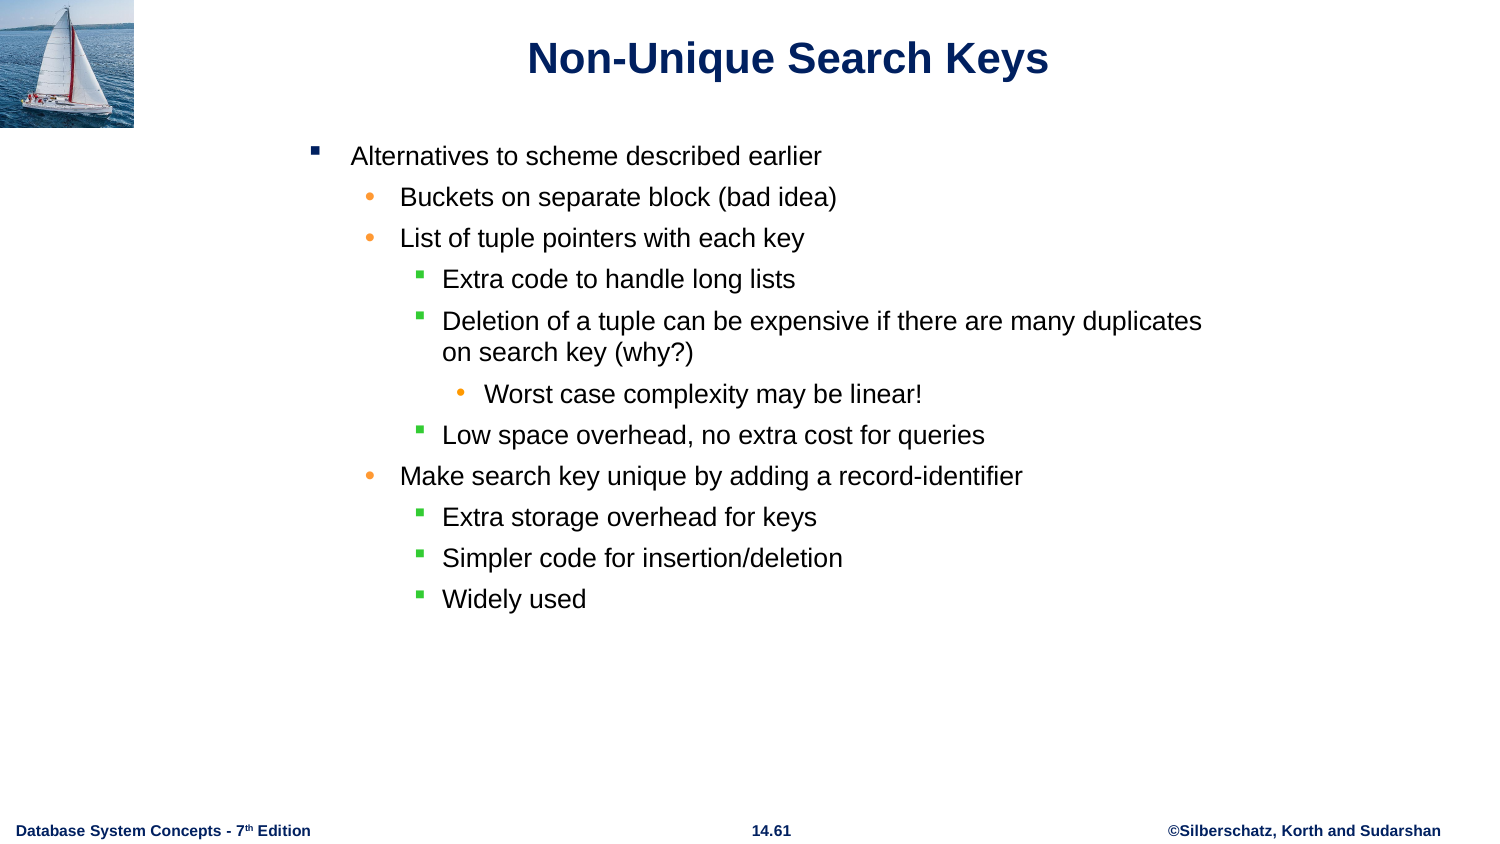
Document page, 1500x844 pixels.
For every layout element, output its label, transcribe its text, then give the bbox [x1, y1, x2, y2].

title Non-Unique Search Keys [125, 14, 1452, 90]
list Alternatives to scheme described earlier Buckets on separate block (bad idea) List of tuple pointers with each key Extra code to handle long lists Deletion of a tuple can be expensive if there are many duplicates on search key (why?) Worst case complexity may be linear! Low space overhead, no extra cost for queries Make search key unique by adding a record-identifier Extra storage overhead for keys Simpler code for insertion/deletion Widely used [293, 131, 1236, 779]
picture [0, 0, 134, 128]
